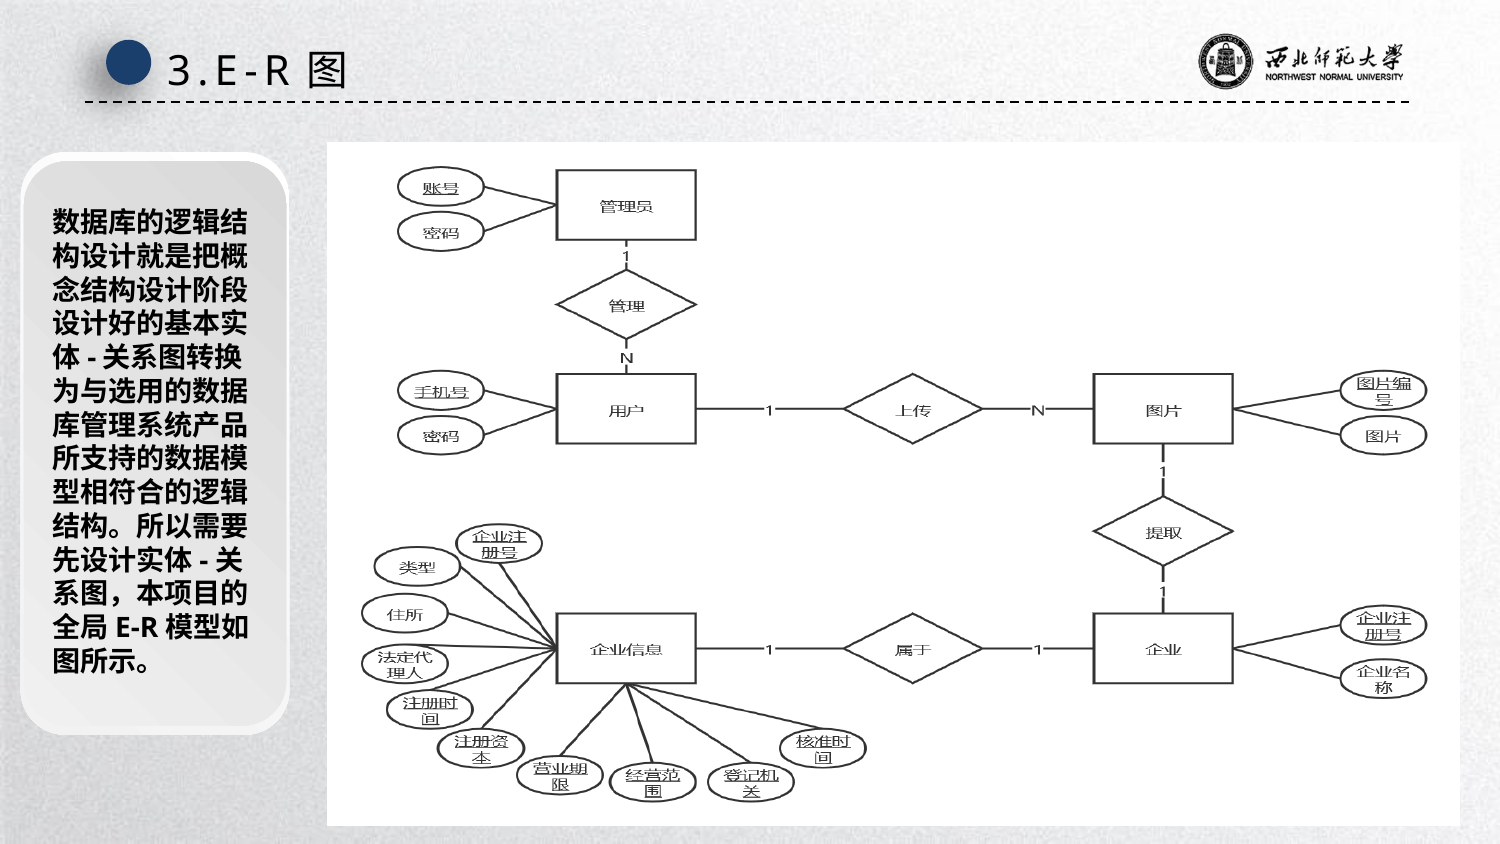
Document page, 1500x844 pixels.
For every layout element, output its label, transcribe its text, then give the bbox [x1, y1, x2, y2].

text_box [20, 152, 290, 735]
text_box 3.E-R图 [152, 36, 364, 102]
picture [0, 0, 1500, 844]
text_box [105, 38, 152, 86]
